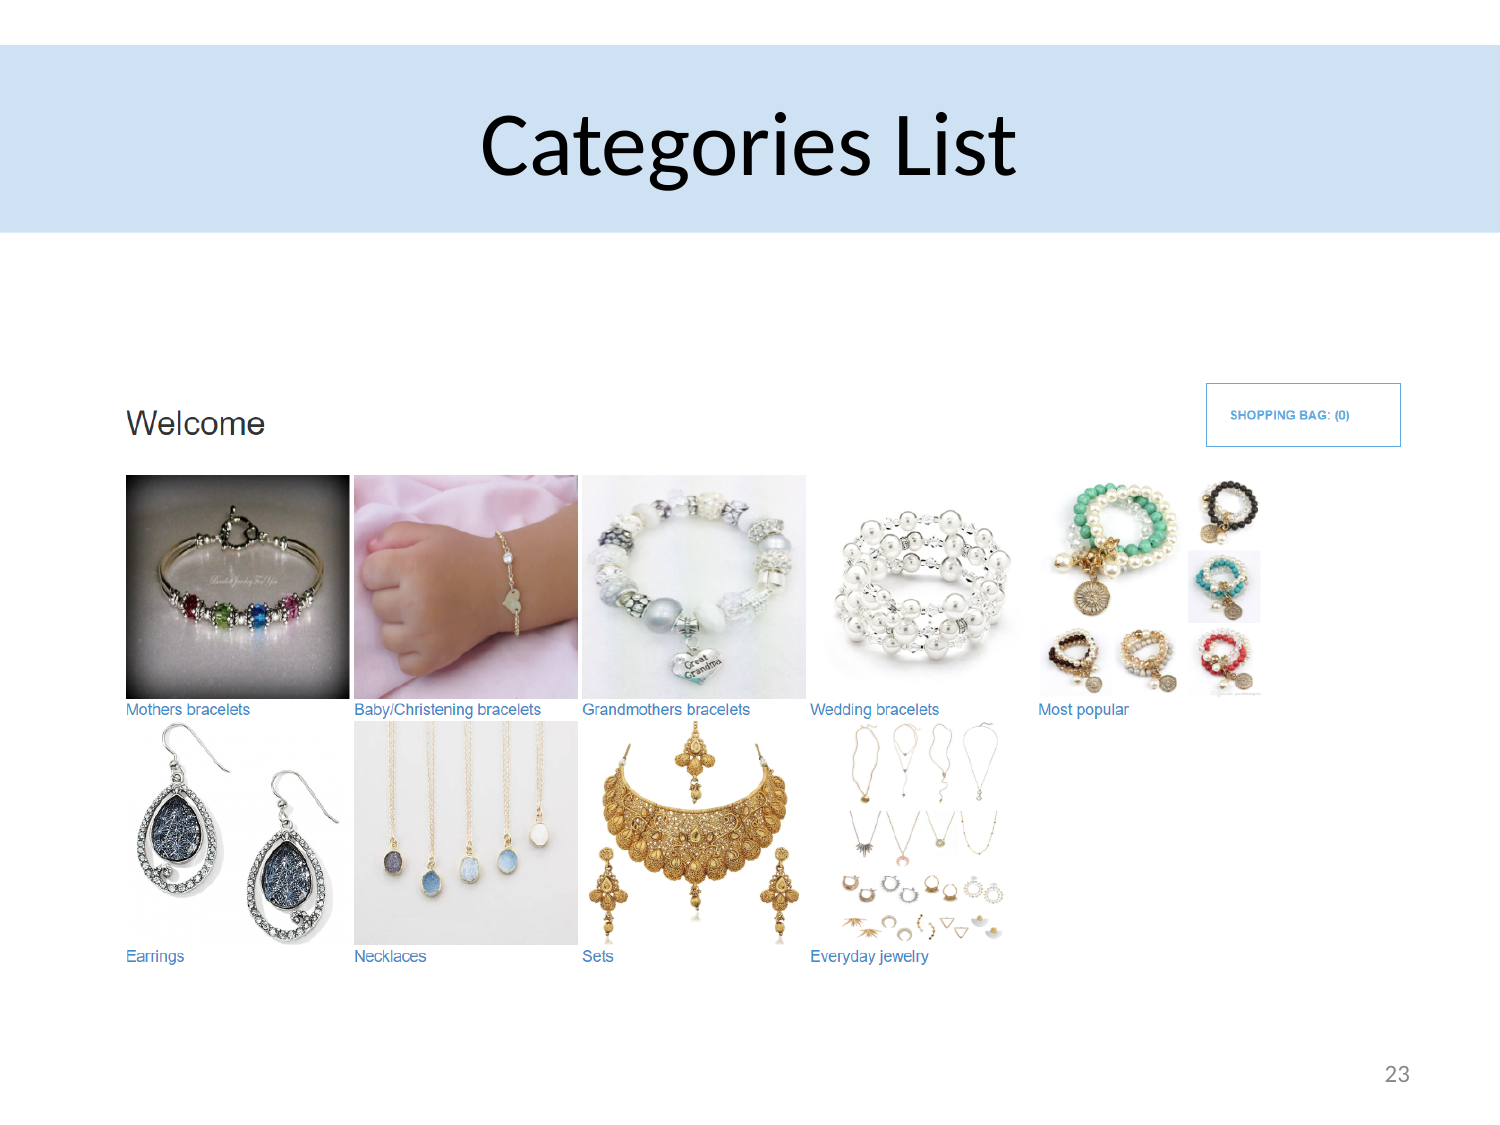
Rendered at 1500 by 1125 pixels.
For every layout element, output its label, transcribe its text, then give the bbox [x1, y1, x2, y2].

slide_number 23 [1074, 1042, 1425, 1103]
title Categories List [0, 45, 1500, 233]
picture [0, 376, 1500, 1032]
